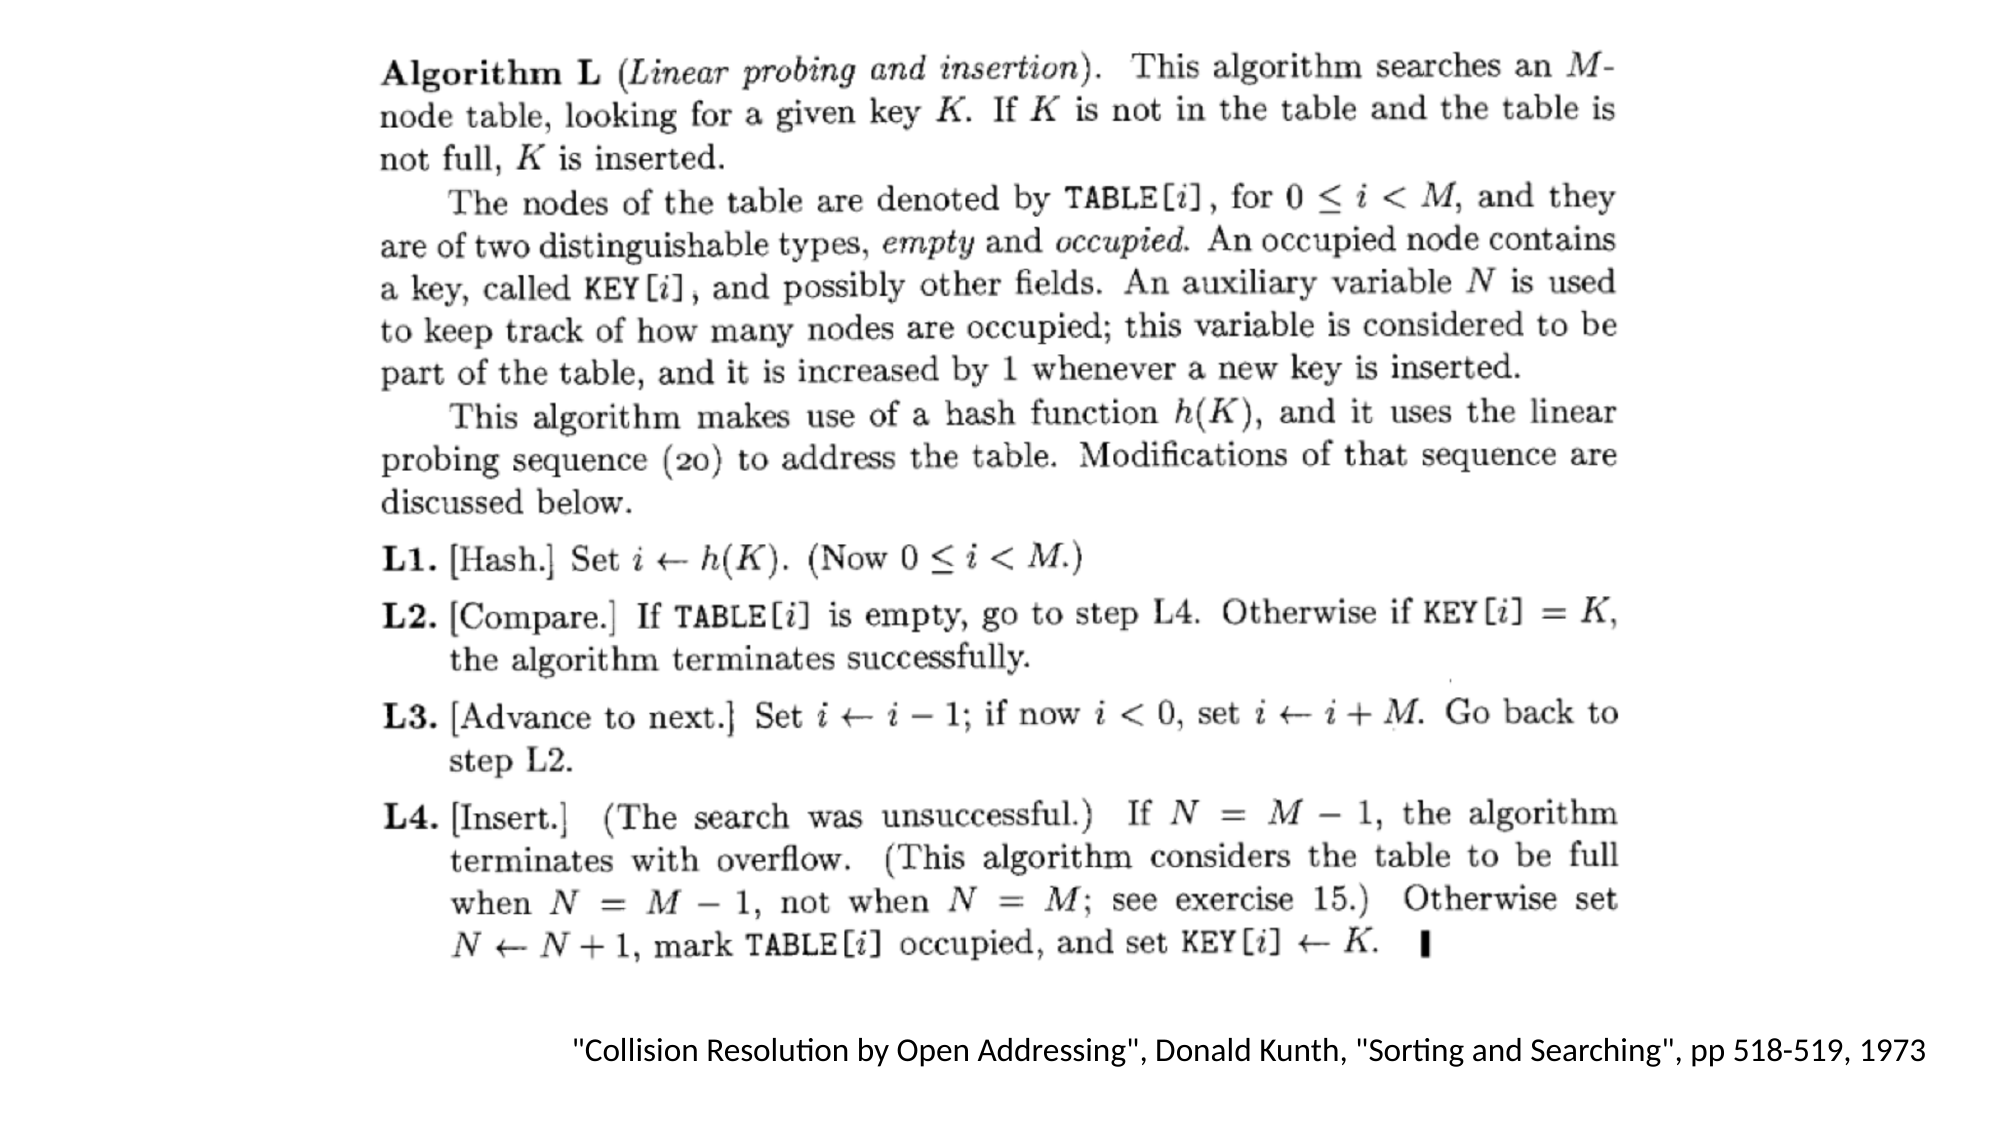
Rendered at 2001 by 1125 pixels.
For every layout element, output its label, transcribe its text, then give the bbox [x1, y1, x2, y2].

text_box "Collision Resolution by Open Addressing", Donald Kunth, "Sorting and Searching", pp 518-519, 1973 [481, 1020, 2000, 1076]
picture [371, 48, 1629, 977]
